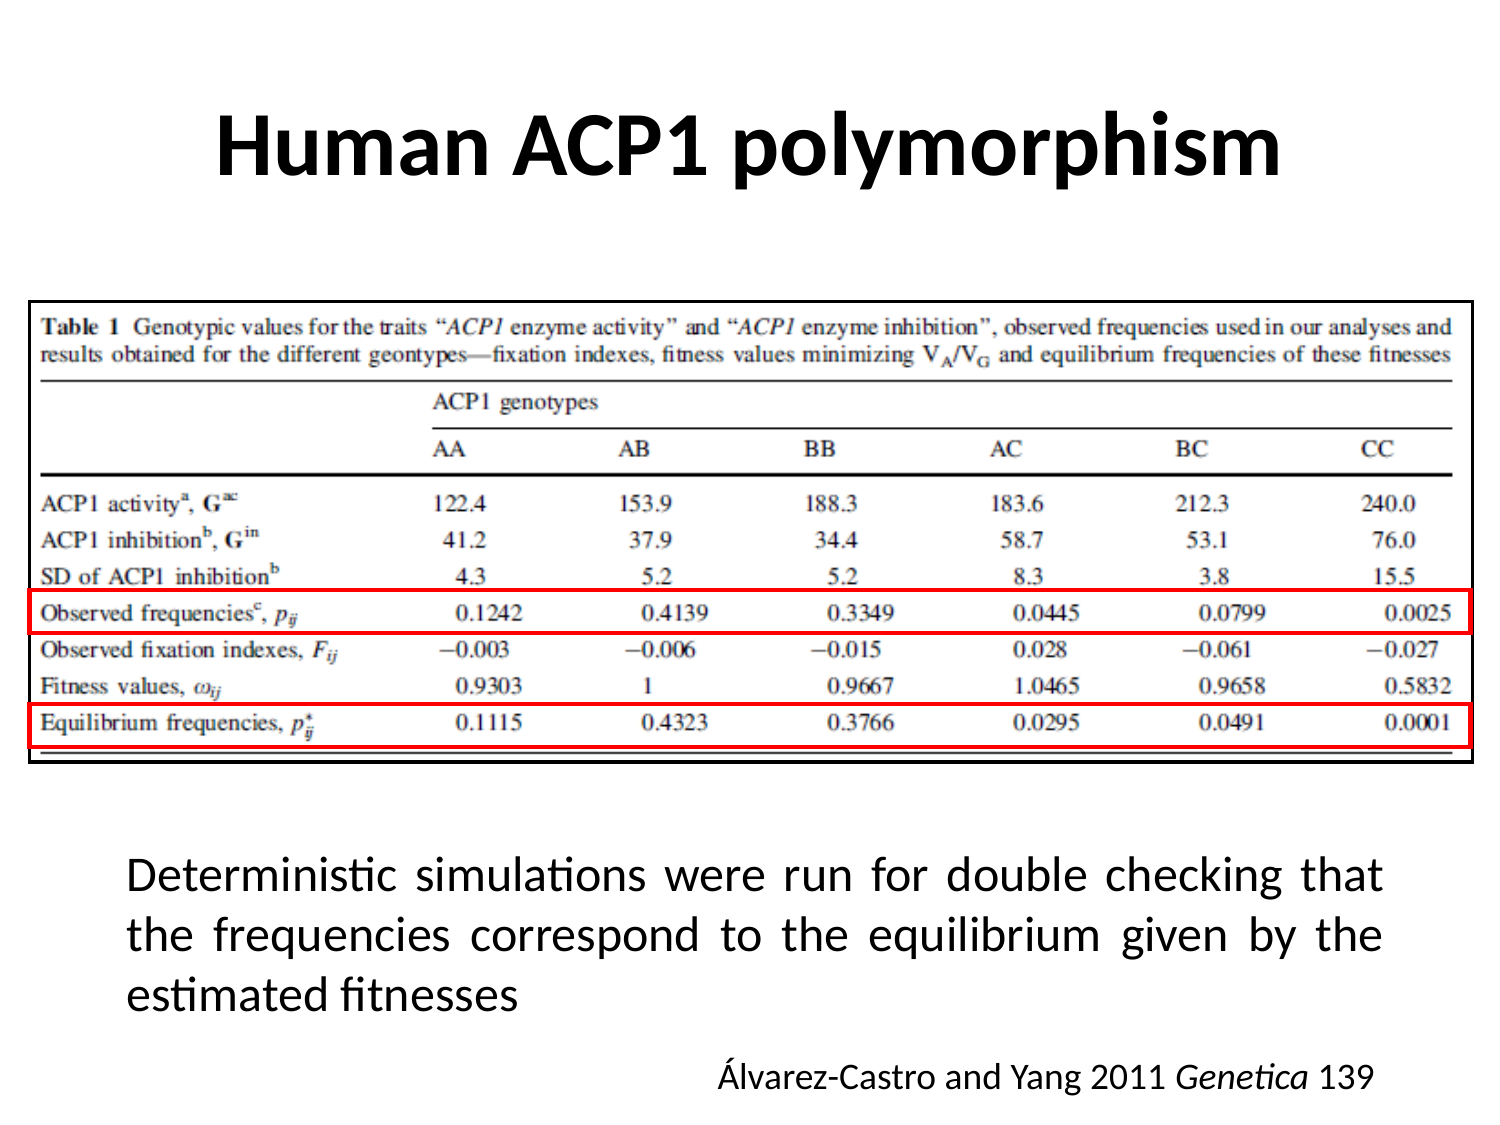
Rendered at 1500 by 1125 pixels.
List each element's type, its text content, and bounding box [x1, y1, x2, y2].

text_box Álvarez-Castro and Yang 2011 Genetica 139 [702, 1045, 1447, 1105]
text_box Deterministic simulations were run for double checking that the frequencies correspond to the equilibrium given by the estimated fitnesses [112, 834, 1400, 1029]
title Human ACP1 polymorphism [75, 45, 1425, 233]
picture [30, 302, 1471, 761]
